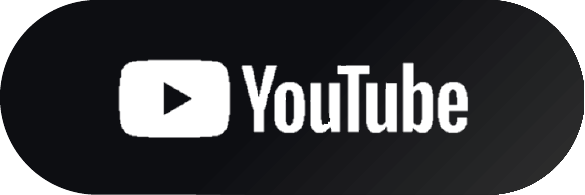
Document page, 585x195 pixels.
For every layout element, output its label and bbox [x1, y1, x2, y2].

picture [85, 0, 500, 195]
text_box [500, 0, 585, 195]
text_box [0, 0, 85, 195]
